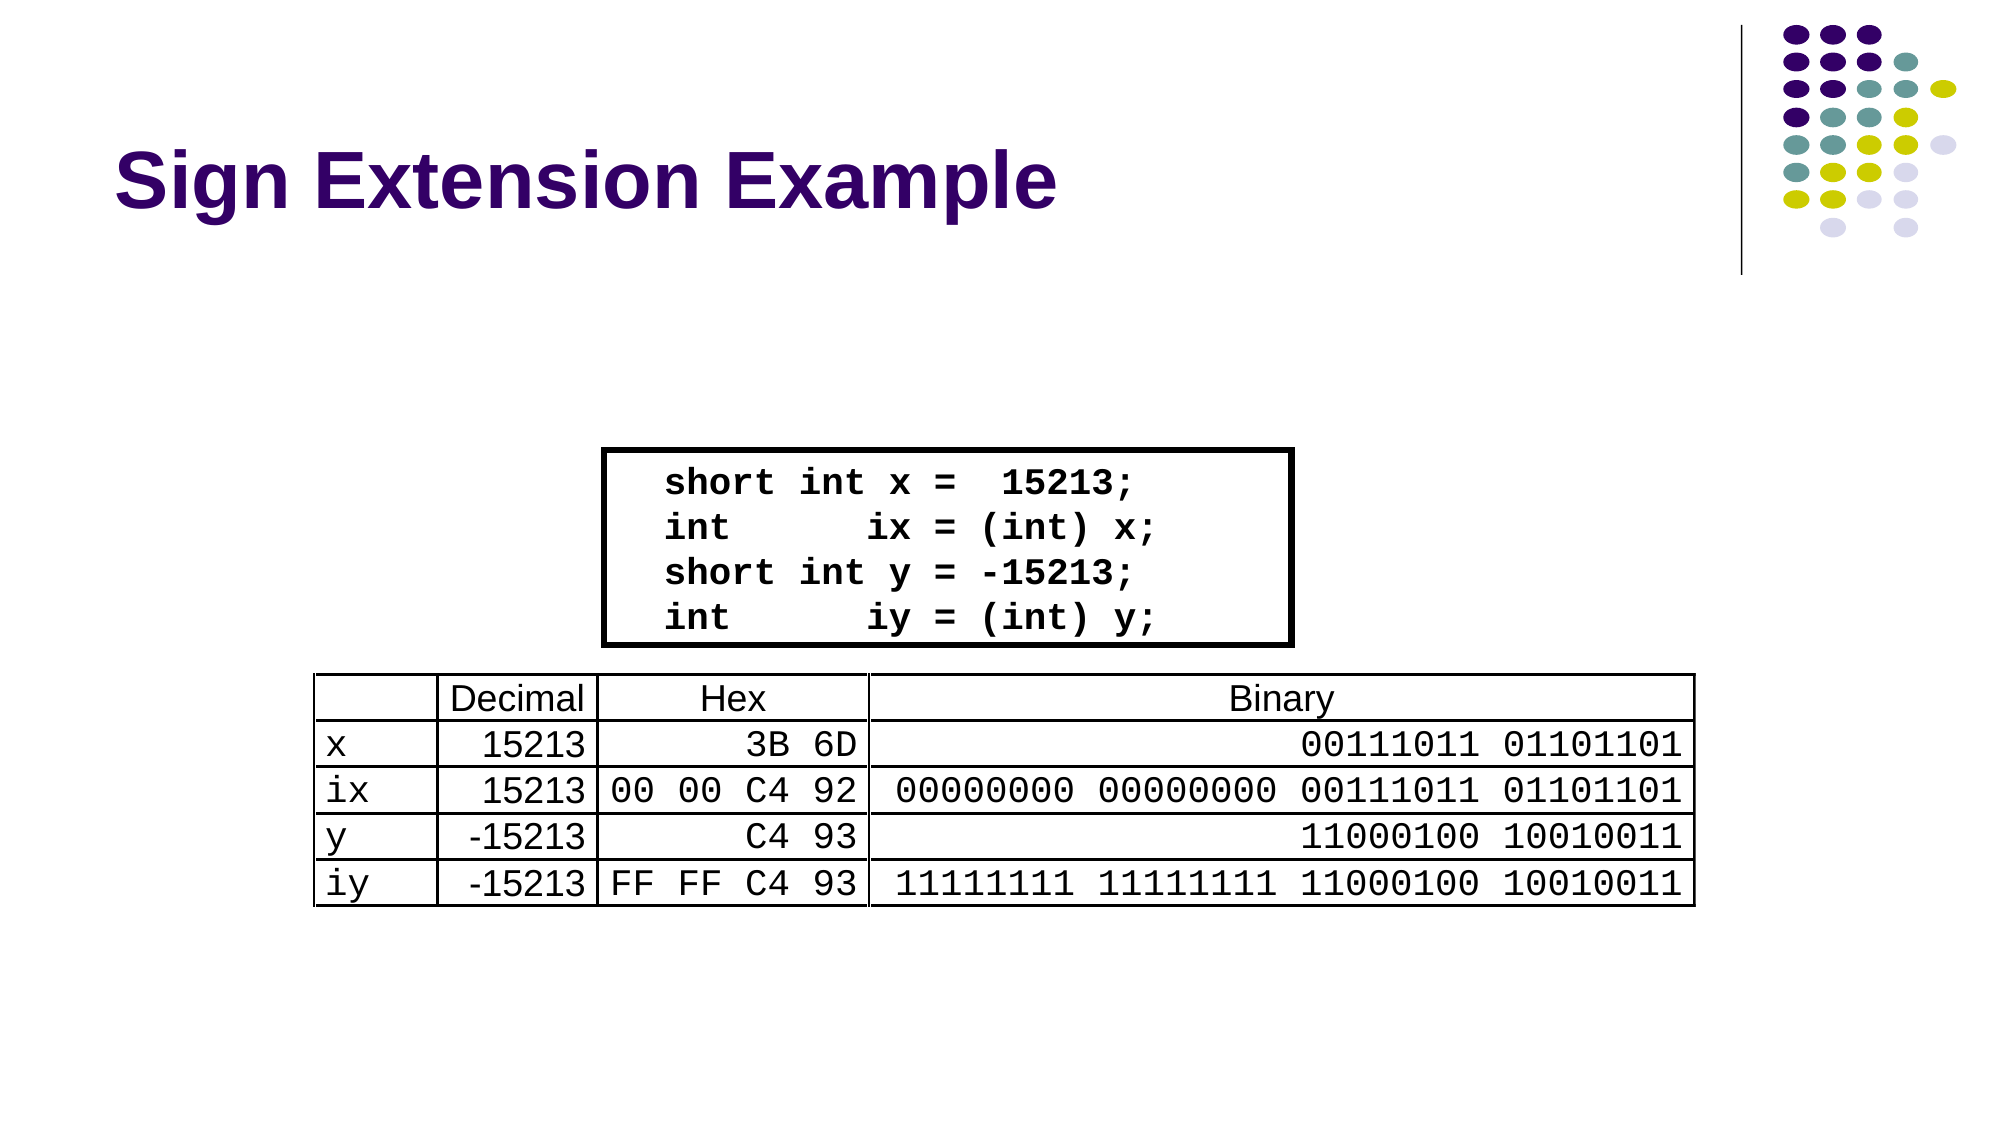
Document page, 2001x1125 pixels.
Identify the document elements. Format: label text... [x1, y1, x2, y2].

text_box short int x = 15213; int ix = (int) x; short int y = -15213; int iy = (int) y; [604, 449, 1292, 645]
picture [312, 672, 1696, 932]
title Sign Extension Example [99, 20, 1750, 233]
